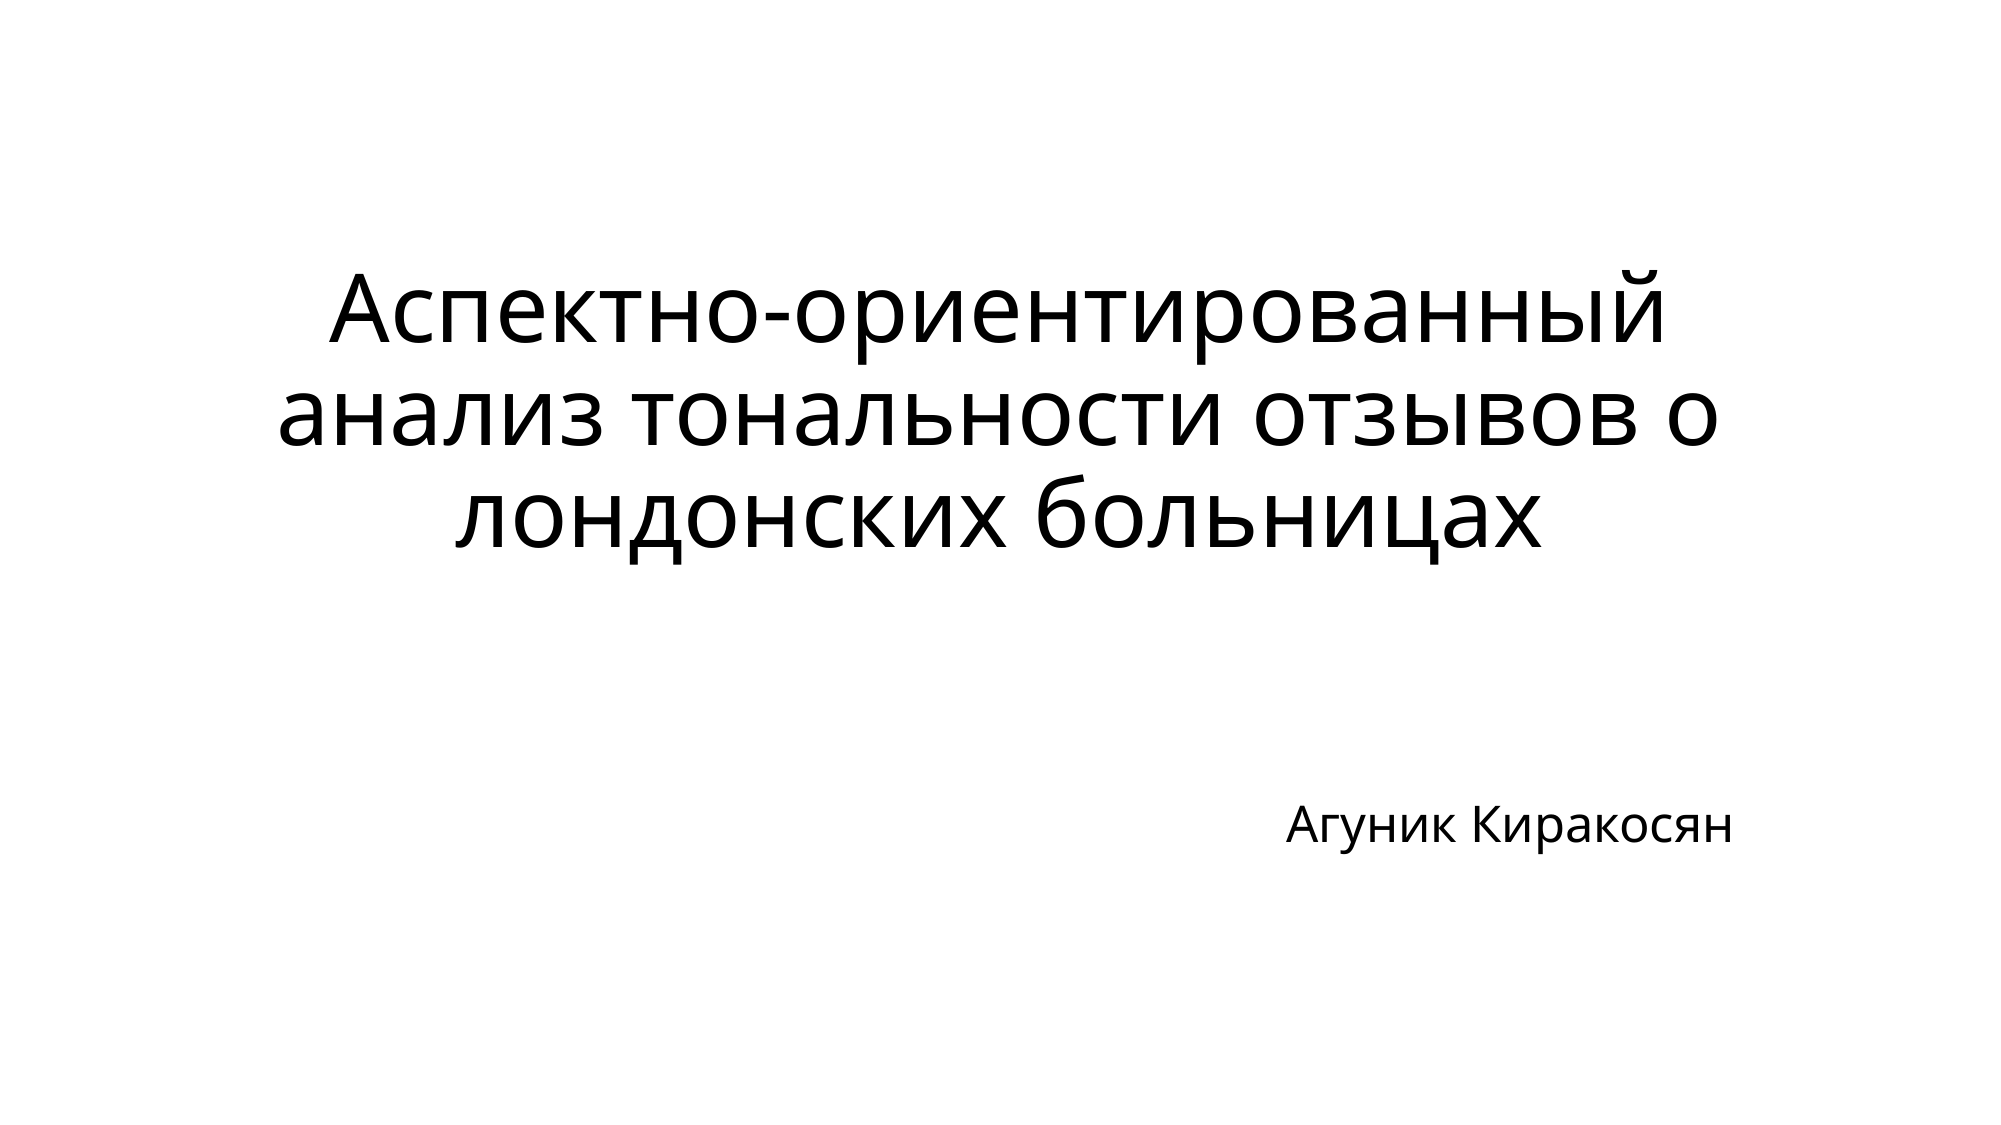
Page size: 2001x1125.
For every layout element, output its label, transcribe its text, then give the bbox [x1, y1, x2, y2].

title Аспектно-ориентированный анализ тональности отзывов о лондонских больницах [249, 184, 1750, 576]
subtitle Агуник Киракосян [249, 590, 1750, 863]
